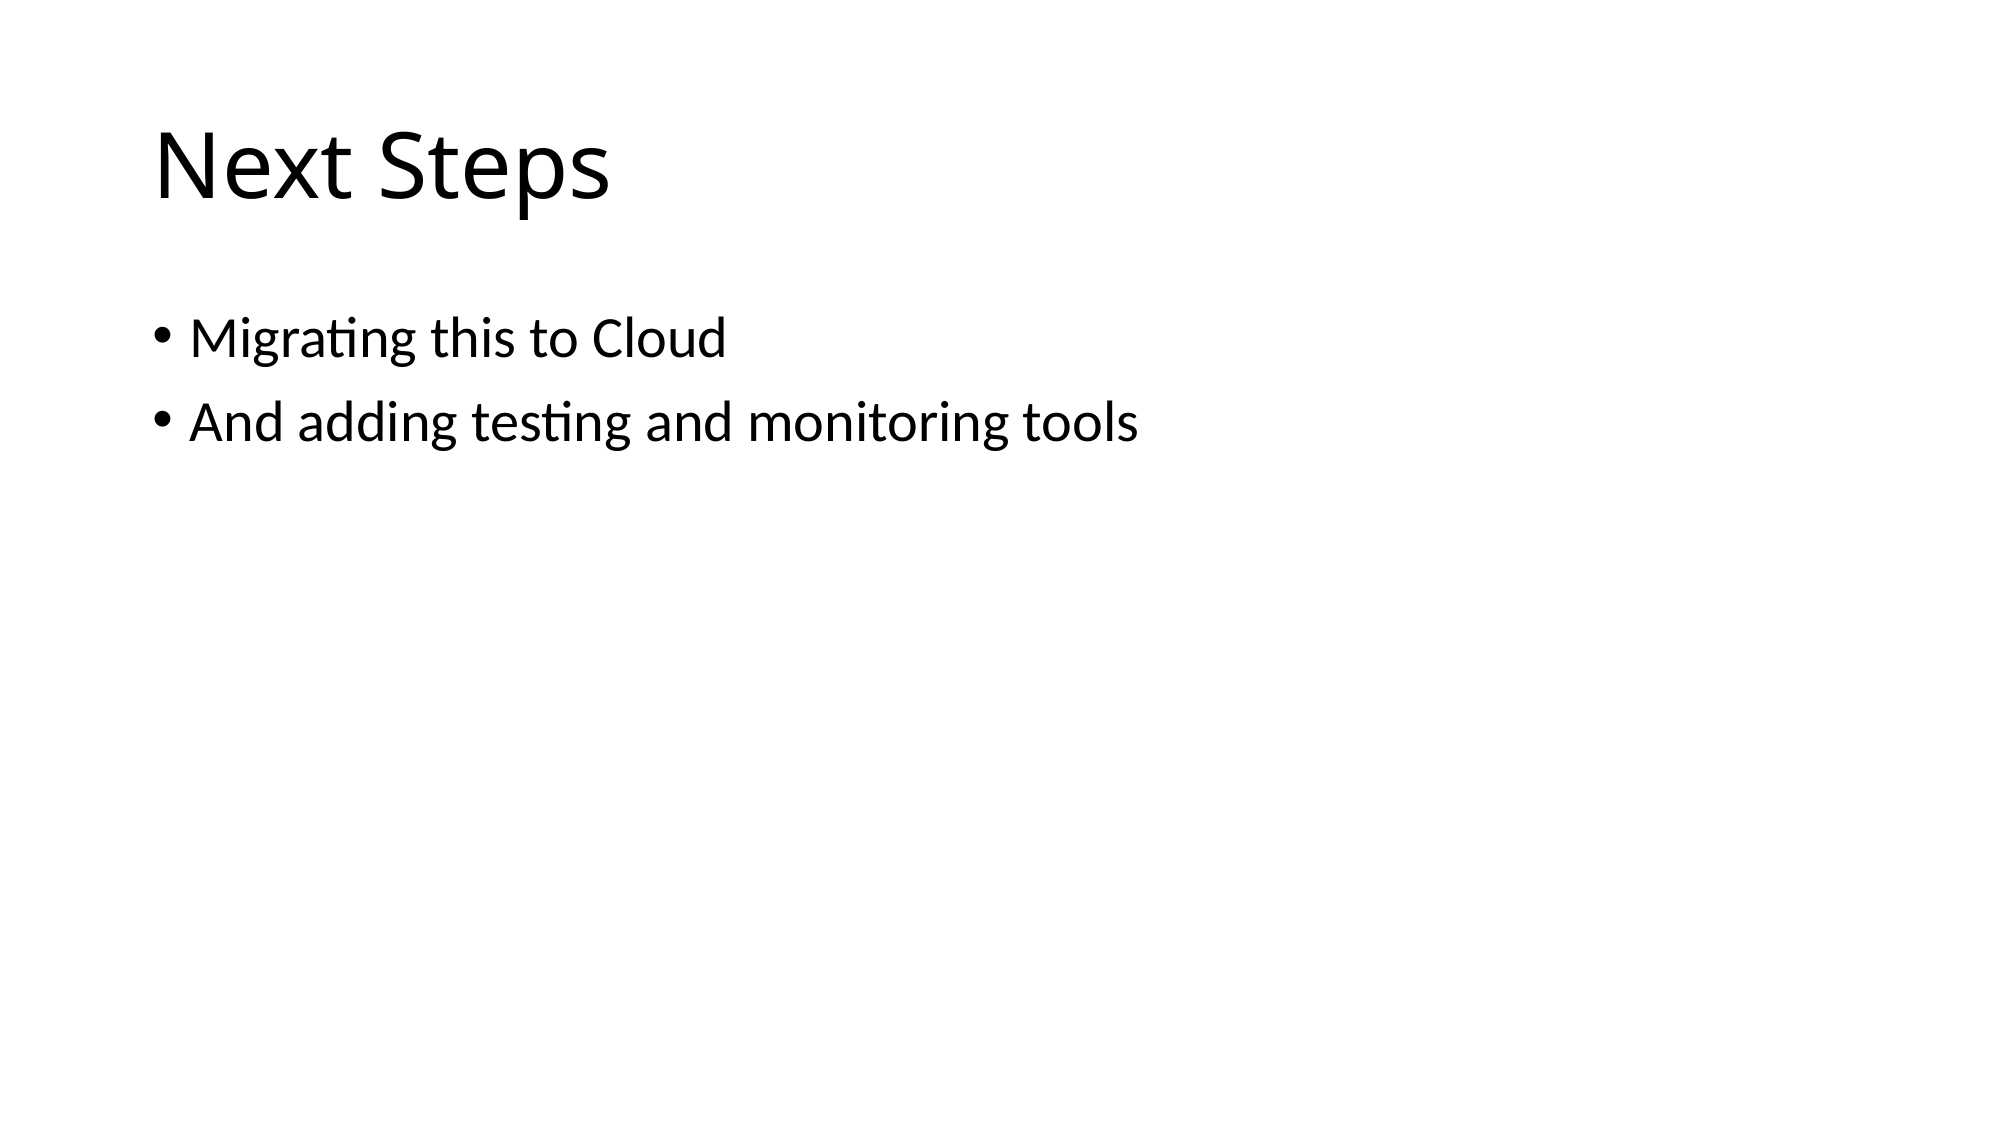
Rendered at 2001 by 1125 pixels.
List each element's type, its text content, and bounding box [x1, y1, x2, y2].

list Migrating this to Cloud And adding testing and monitoring tools [137, 299, 1863, 1014]
title Next Steps [137, 59, 1863, 278]
